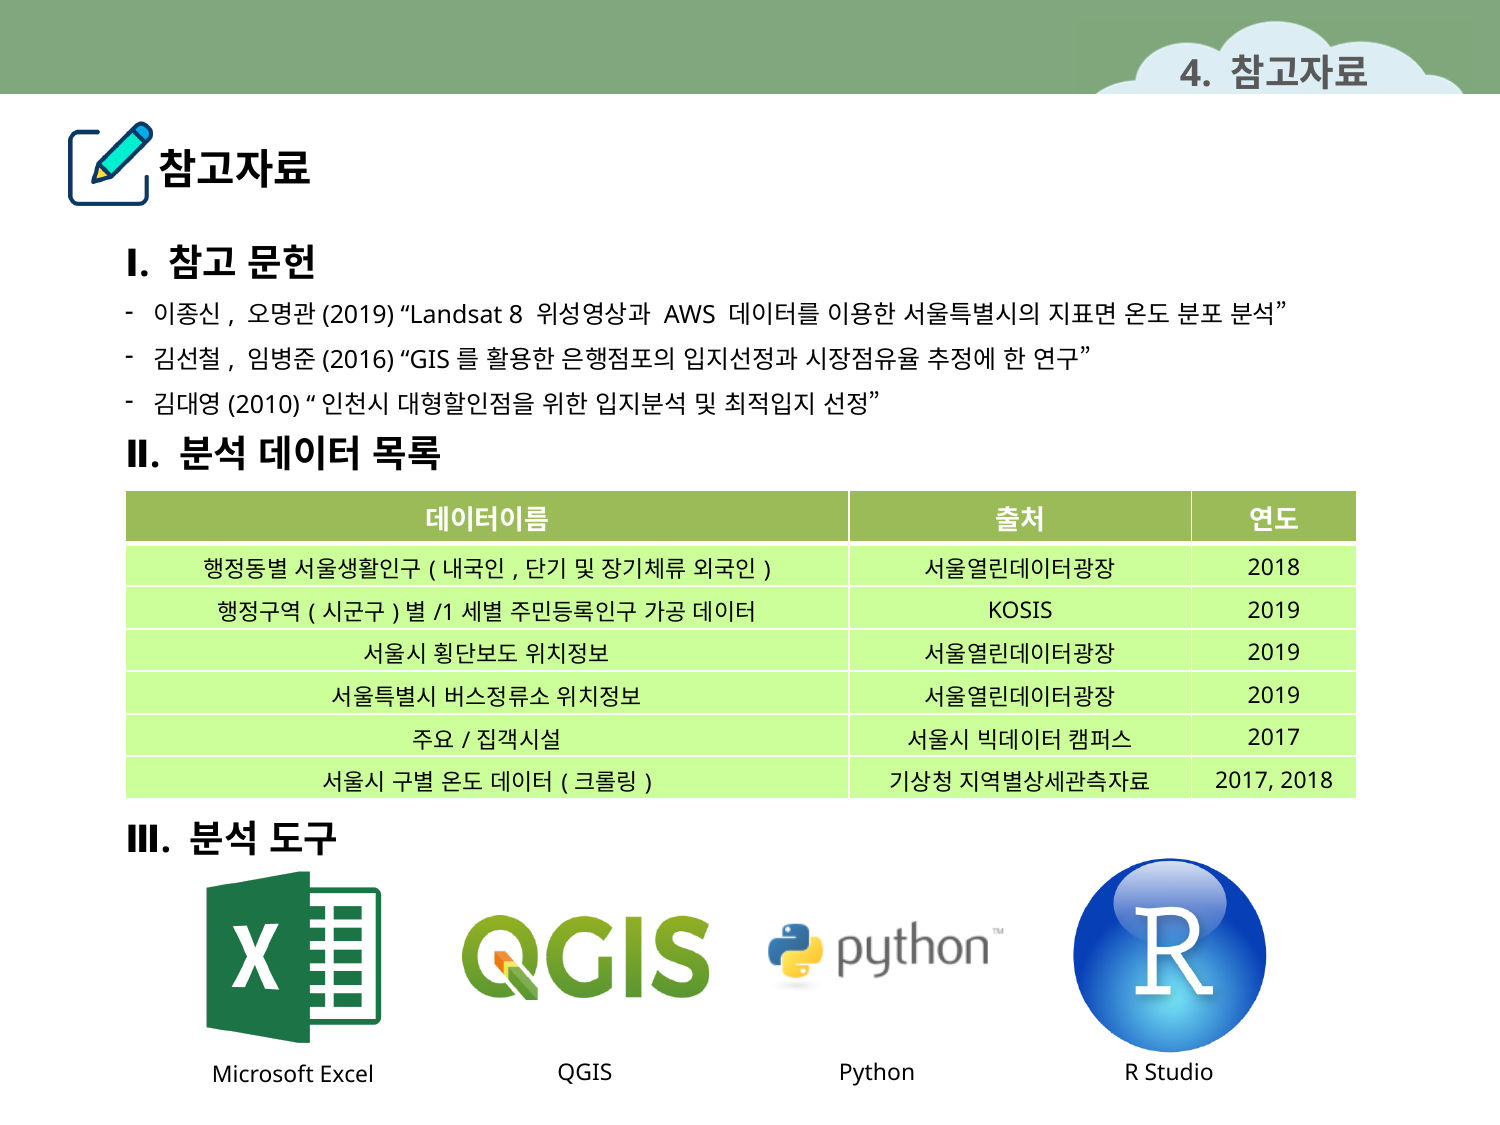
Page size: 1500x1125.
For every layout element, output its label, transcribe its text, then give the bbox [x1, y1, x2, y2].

picture [67, 121, 153, 207]
picture [728, 907, 1026, 1008]
table_cell 2019 [1192, 630, 1356, 670]
picture [0, 0, 1500, 94]
text_box R Studio [974, 1050, 1365, 1093]
table_cell 서울열린데이터광장 [850, 672, 1191, 713]
table_cell 서울열린데이터광장 [850, 546, 1191, 585]
table_cell 서울시 빅데이터 캠퍼스 [850, 715, 1191, 755]
table_cell 서울시 횡단보도 위치정보 [126, 630, 848, 670]
table_cell 행정구역(시군구)별/1세별 주민등록인구 가공 데이터 [126, 587, 848, 628]
table_cell 서울특별시 버스정류소 위치정보 [126, 672, 848, 713]
text_box QGIS [390, 1050, 682, 1093]
table_cell 기상청 지역별상세관측자료 [850, 757, 1191, 798]
table_cell 2019 [1192, 587, 1356, 628]
table_header 출처 [850, 491, 1191, 541]
table_header 데이터이름 [126, 491, 848, 541]
table_cell 서울열린데이터광장 [850, 630, 1191, 670]
picture [461, 915, 709, 1000]
text_box Ⅰ. 참고 문헌 이종신, 오명관(2019) “Landsat 8 위성영상과 AWS 데이터를 이용한 서울특별시의 지표면 온도 분포 분석” 김선철, 임병준(2016) “GIS를 활용한 은행점포의 입지선정과 시장점유율 추정에 한 연구” 김대영(2010) “인천시 대형할인점을 위한 입지분석 및 최적입지 선정” Ⅱ. 분석 데이터 목록 Ⅲ. 분석 도구 [110, 231, 1372, 868]
table_header 연도 [1192, 491, 1356, 541]
table_cell 2018 [1192, 546, 1356, 585]
picture [195, 859, 391, 1055]
table_cell 2017, 2018 [1192, 757, 1356, 798]
table_cell 서울시 구별 온도 데이터(크롤링) [126, 757, 848, 798]
table_cell 행정동별 서울생활인구(내국인,단기 및 장기체류 외국인) [126, 546, 848, 585]
picture [1071, 857, 1267, 1053]
text_box Microsoft Excel [98, 1052, 488, 1095]
text_box 참고자료 [158, 135, 1315, 201]
text_box Python [682, 1050, 974, 1093]
table_cell 2019 [1192, 672, 1356, 713]
table_cell KOSIS [850, 587, 1191, 628]
table_cell 주요/집객시설 [126, 715, 848, 755]
table_cell 2017 [1192, 715, 1356, 755]
